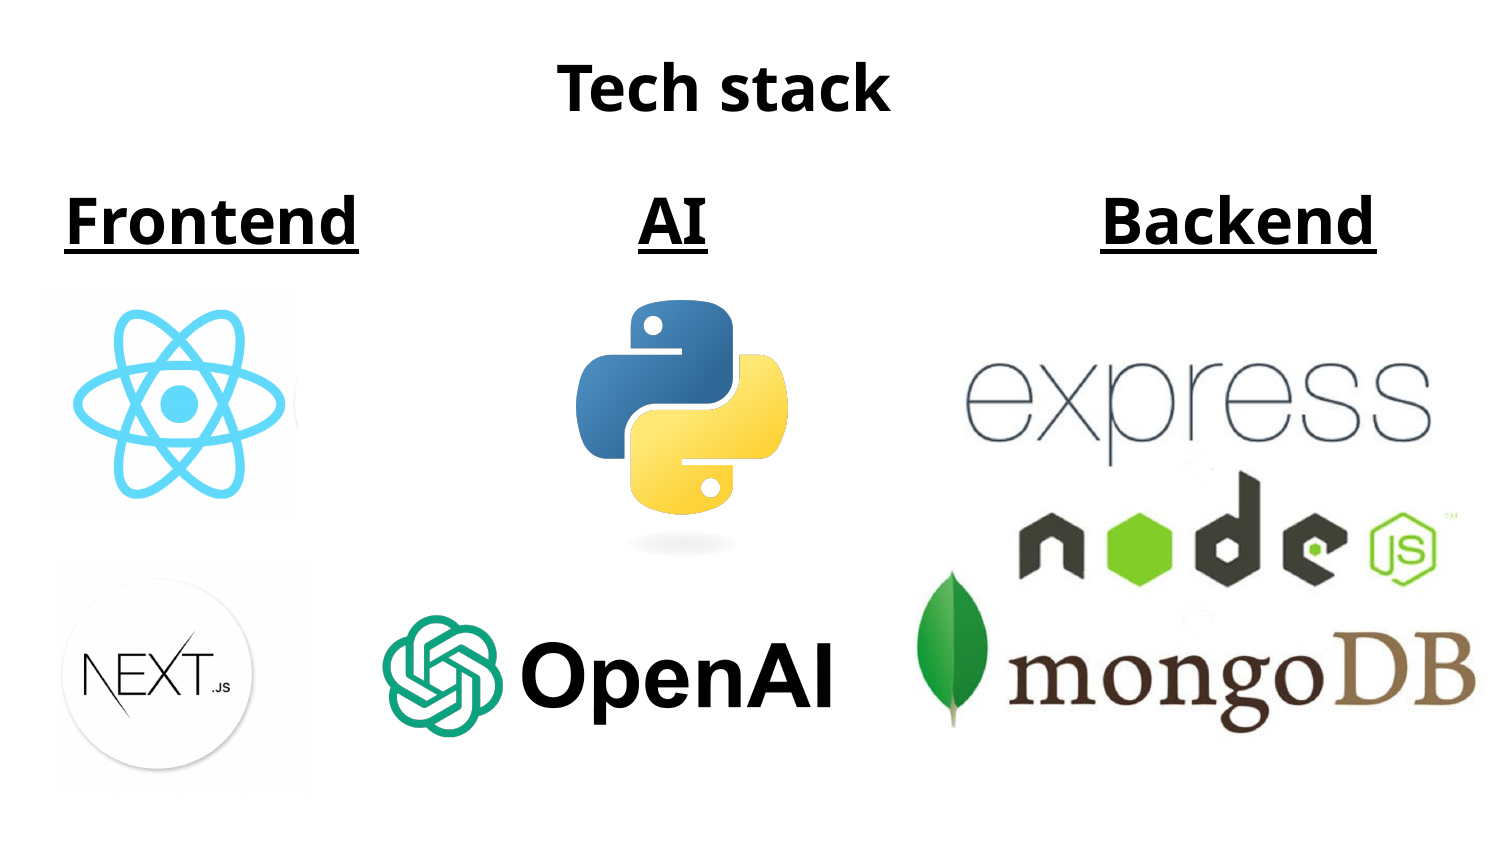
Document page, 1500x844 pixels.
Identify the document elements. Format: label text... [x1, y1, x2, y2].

picture [379, 300, 835, 805]
text_box Tech stack [253, 32, 1194, 134]
picture [56, 556, 312, 796]
text_box Frontend [38, 164, 386, 237]
picture [884, 327, 1500, 743]
text_box AI [536, 164, 810, 237]
text_box Backend [1071, 164, 1406, 237]
picture [38, 289, 299, 518]
